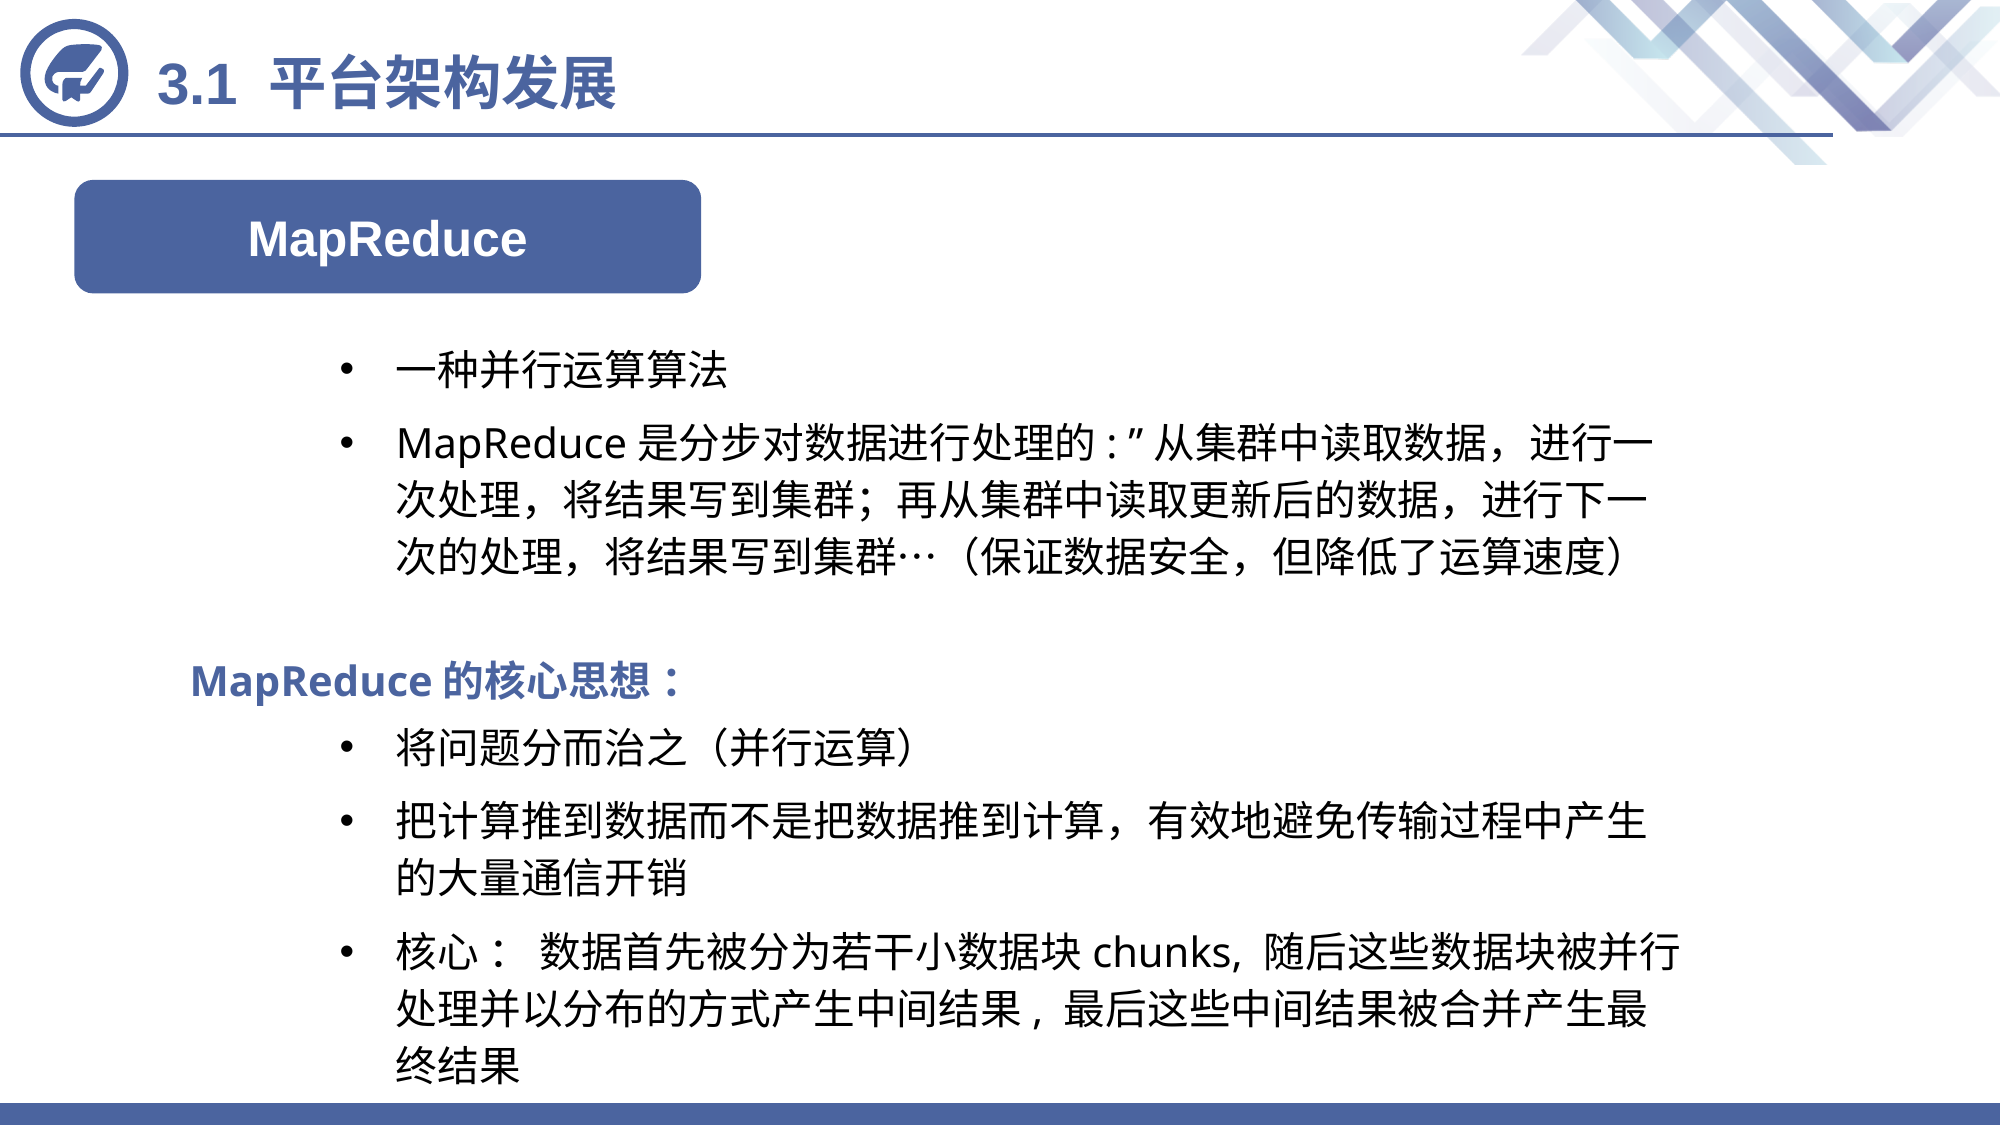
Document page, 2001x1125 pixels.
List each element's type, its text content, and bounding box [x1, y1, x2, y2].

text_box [21, 20, 127, 126]
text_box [74, 179, 702, 294]
text_box 一种并行运算算法 MapReduce是分步对数据进行处理的: ”从集群中读取数据，进行一次处理，将结果写到集群；再从集群中读取更新后的数据，进行下一次的处理，将结果写到集群…（保证数据安全，但降低了运算速度） MapReduce的核心思想 ： 将问题分而治之（并行运算） 把计算推到数据而不是把数据推到计算，有效地避免传输过程中产生的大量通信开销 核心 ： 数据首先被分为若干小数据块chunks, 随后这些数据块被并行处理并以分布的方式产生中间结果, 最后这些中间结果被合并产生最终结果 [174, 262, 1701, 1125]
text_box [0, 1102, 174, 1125]
text_box 3.1 平台架构发展 [142, 4, 888, 124]
picture [1412, 0, 2000, 166]
text_box [1701, 1102, 2000, 1125]
